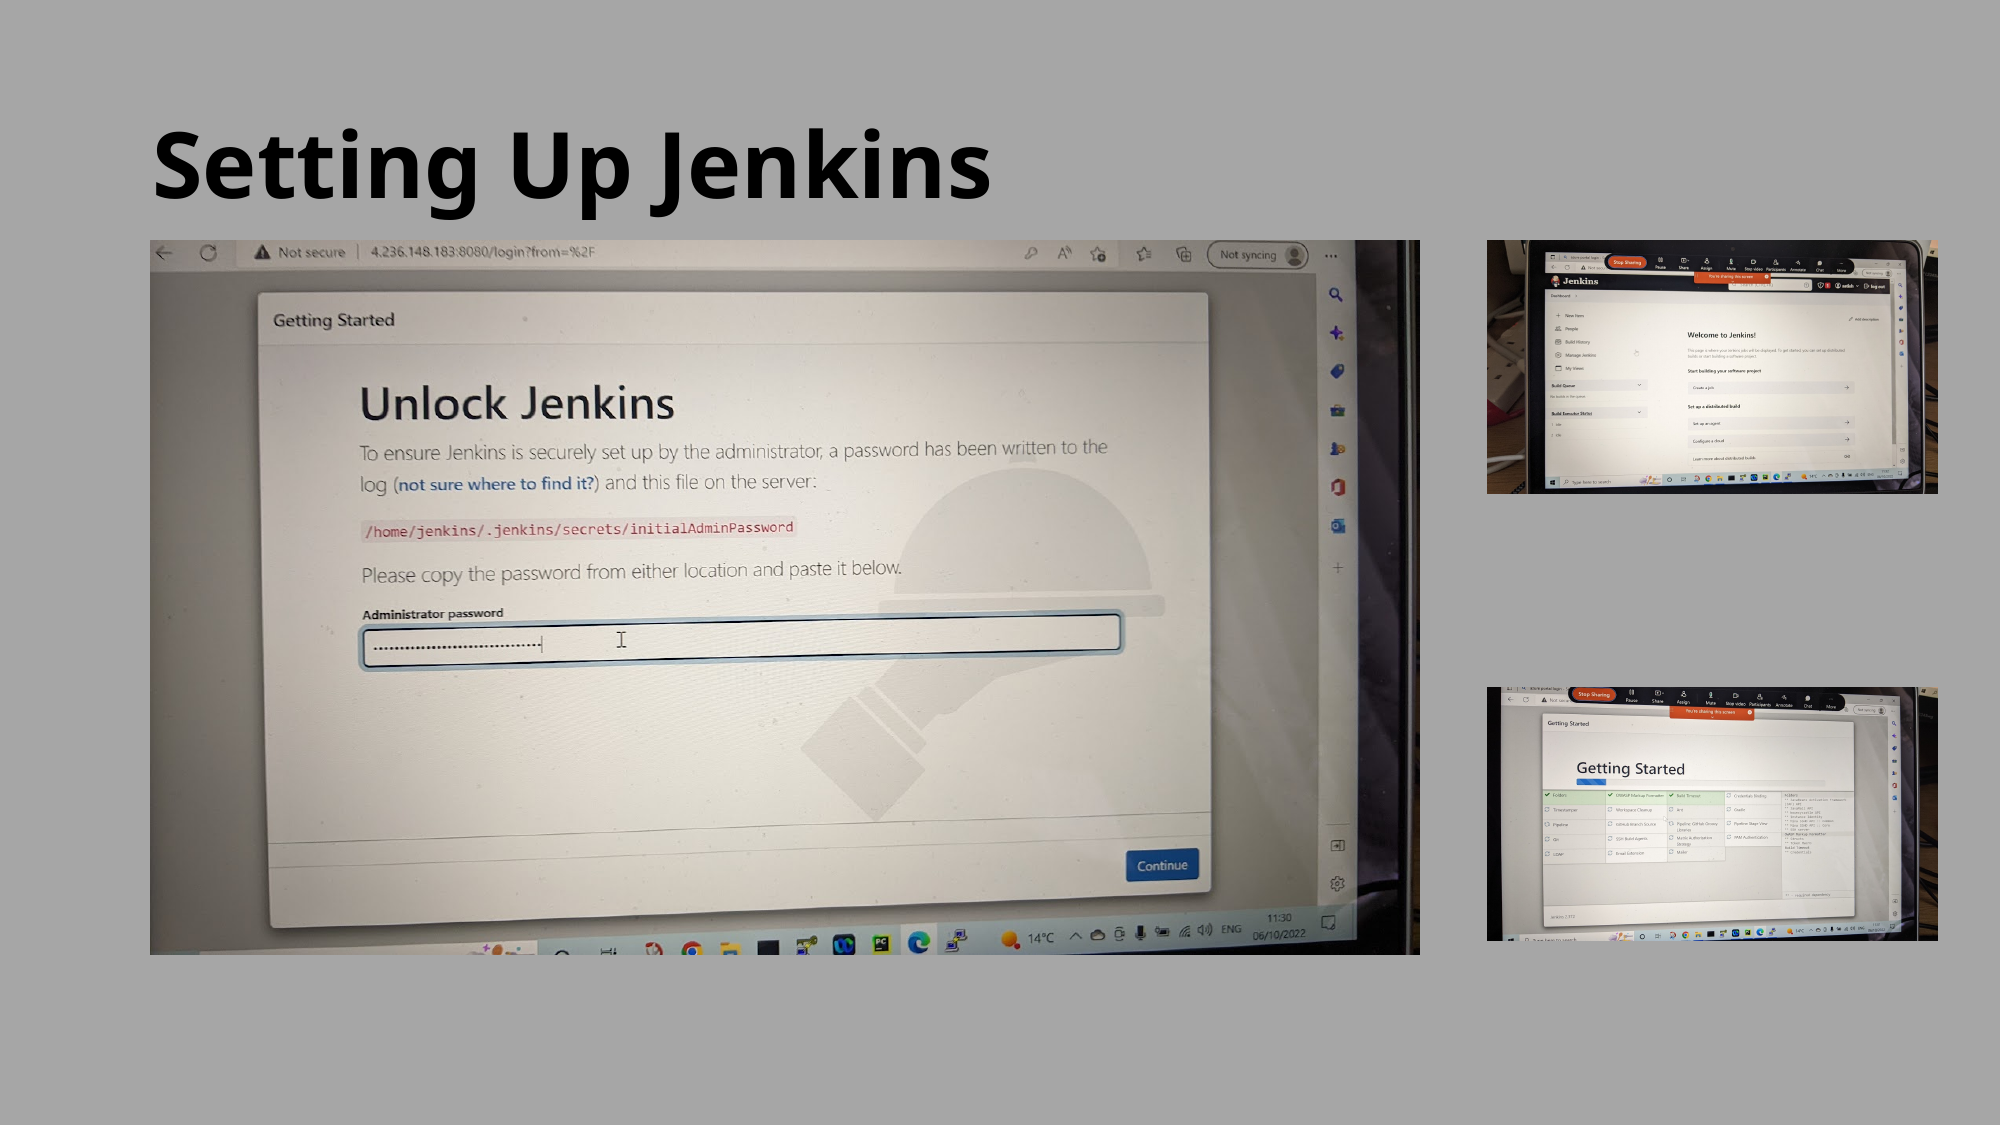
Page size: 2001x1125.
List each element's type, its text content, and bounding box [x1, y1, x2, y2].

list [150, 240, 1420, 955]
title Setting Up Jenkins [137, 59, 1863, 278]
picture [1487, 687, 1938, 941]
picture [1487, 240, 1938, 494]
